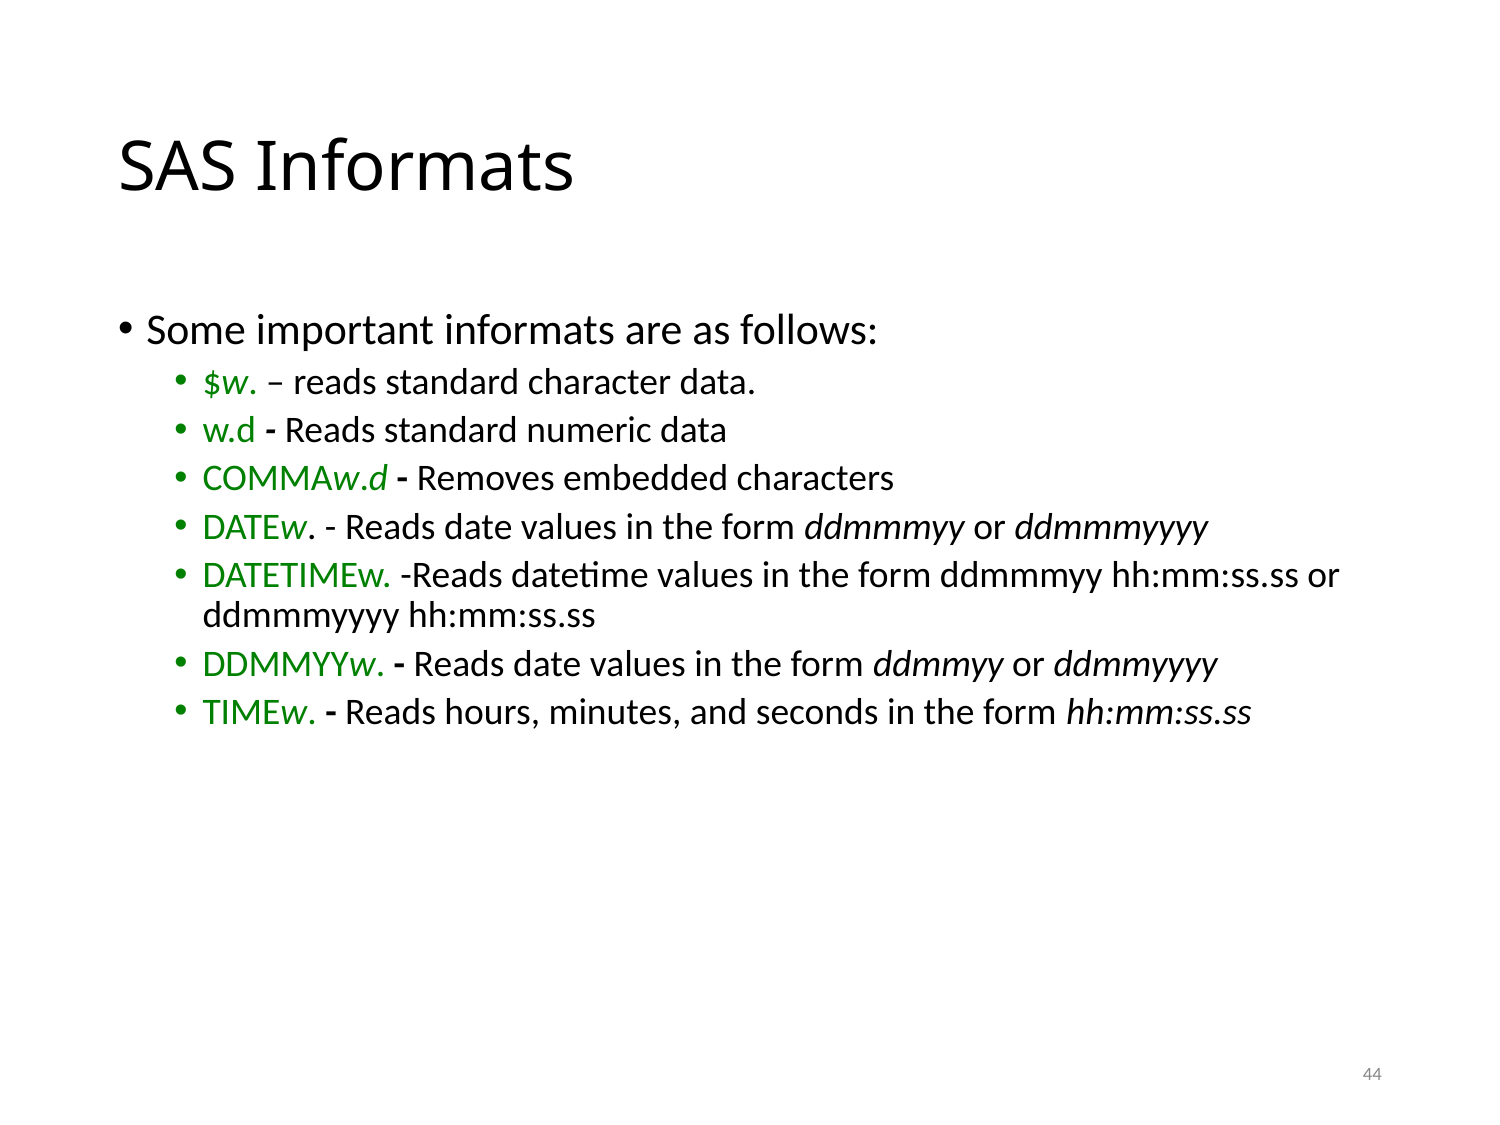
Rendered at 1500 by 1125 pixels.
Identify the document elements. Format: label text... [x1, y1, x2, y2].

title SAS Informats [103, 59, 1397, 278]
slide_number 44 [1059, 1042, 1397, 1103]
list Some important informats are as follows: $w. – reads standard character data. w.d - Reads standard numeric data COMMAw.d - Removes embedded characters DATEw. - Reads date values in the form ddmmmyy or ddmmmyyyy DATETIMEw. -Reads datetime values in the form ddmmmyy hh:mm:ss.ss or ddmmmyyyy hh:mm:ss.ss DDMMYYw. - Reads date values in the form ddmmyy or ddmmyyyy TIMEw. - Reads hours, minutes, and seconds in the form hh:mm:ss.ss [103, 299, 1397, 1014]
